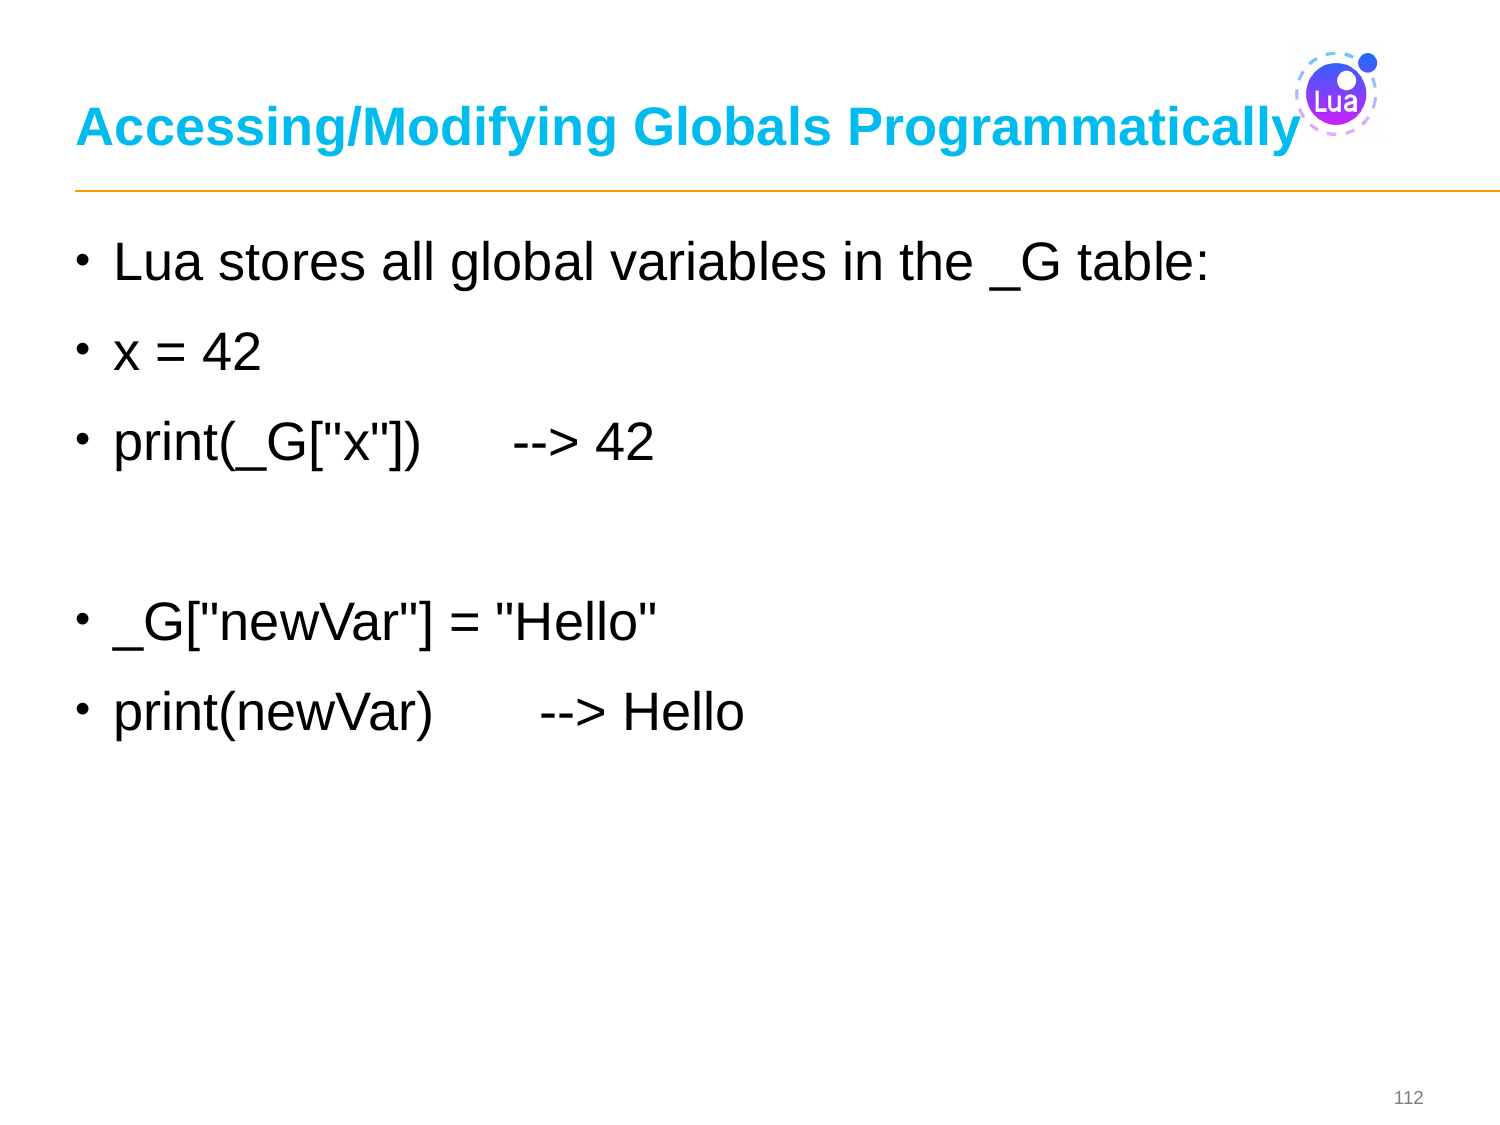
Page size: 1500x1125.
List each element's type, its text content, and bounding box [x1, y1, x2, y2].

list Lua stores all global variables in the _G table: x = 42 print(_G["x"]) --> 42 _G["newVar"] = "Hello" print(newVar) --> Hello [75, 226, 1425, 1018]
title Accessing/Modifying Globals Programmatically [75, 27, 1422, 157]
